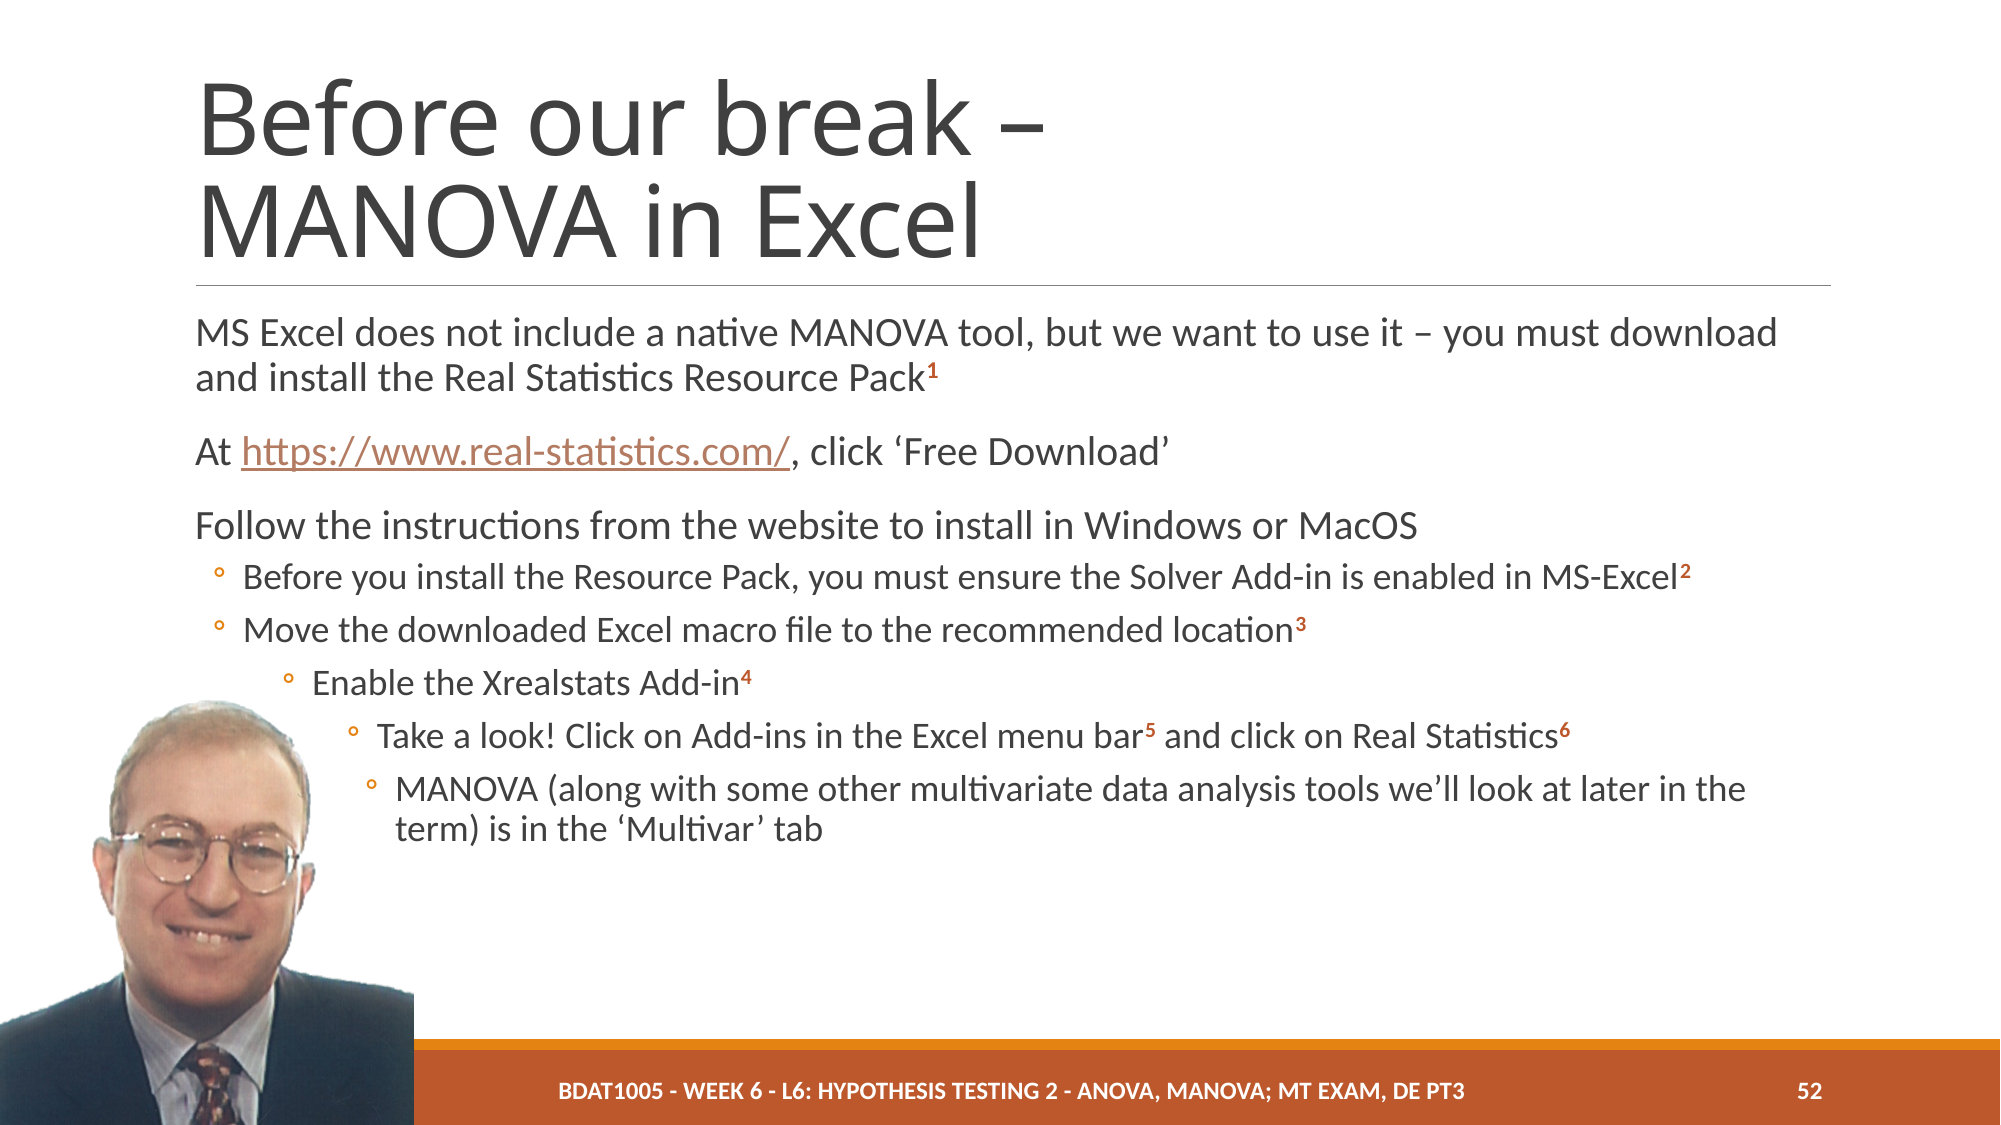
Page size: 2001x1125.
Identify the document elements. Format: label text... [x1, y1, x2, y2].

picture [0, 658, 415, 1125]
title Before our break – MANOVA in Excel [180, 47, 1830, 285]
list MS Excel does not include a native MANOVA tool, but we want to use it – you must download and install the Real Statistics Resource Pack1 At https://www.real-statistics.com/, click ‘Free Download’ Follow the instructions from the website to install in Windows or MacOS Before you install the Resource Pack, you must ensure the Solver Add-in is enabled in MS-Excel2 Move the downloaded Excel macro file to the recommended location3 Enable the Xrealstats Add-in4 Take a look! Click on Add-ins in the Excel menu bar5 and click on Real Statistics6 MANOVA (along with some other multivariate data analysis tools we’ll look at later in the term) is in the ‘Multivar’ tab [180, 302, 1830, 963]
slide_number 52 [1687, 1059, 1838, 1120]
footer BDAT1005 - Week 6 - L6: Hypothesis Testing 2 - ANOVA, MANOVA; MT Exam, DE pt3 [422, 1059, 1650, 1120]
